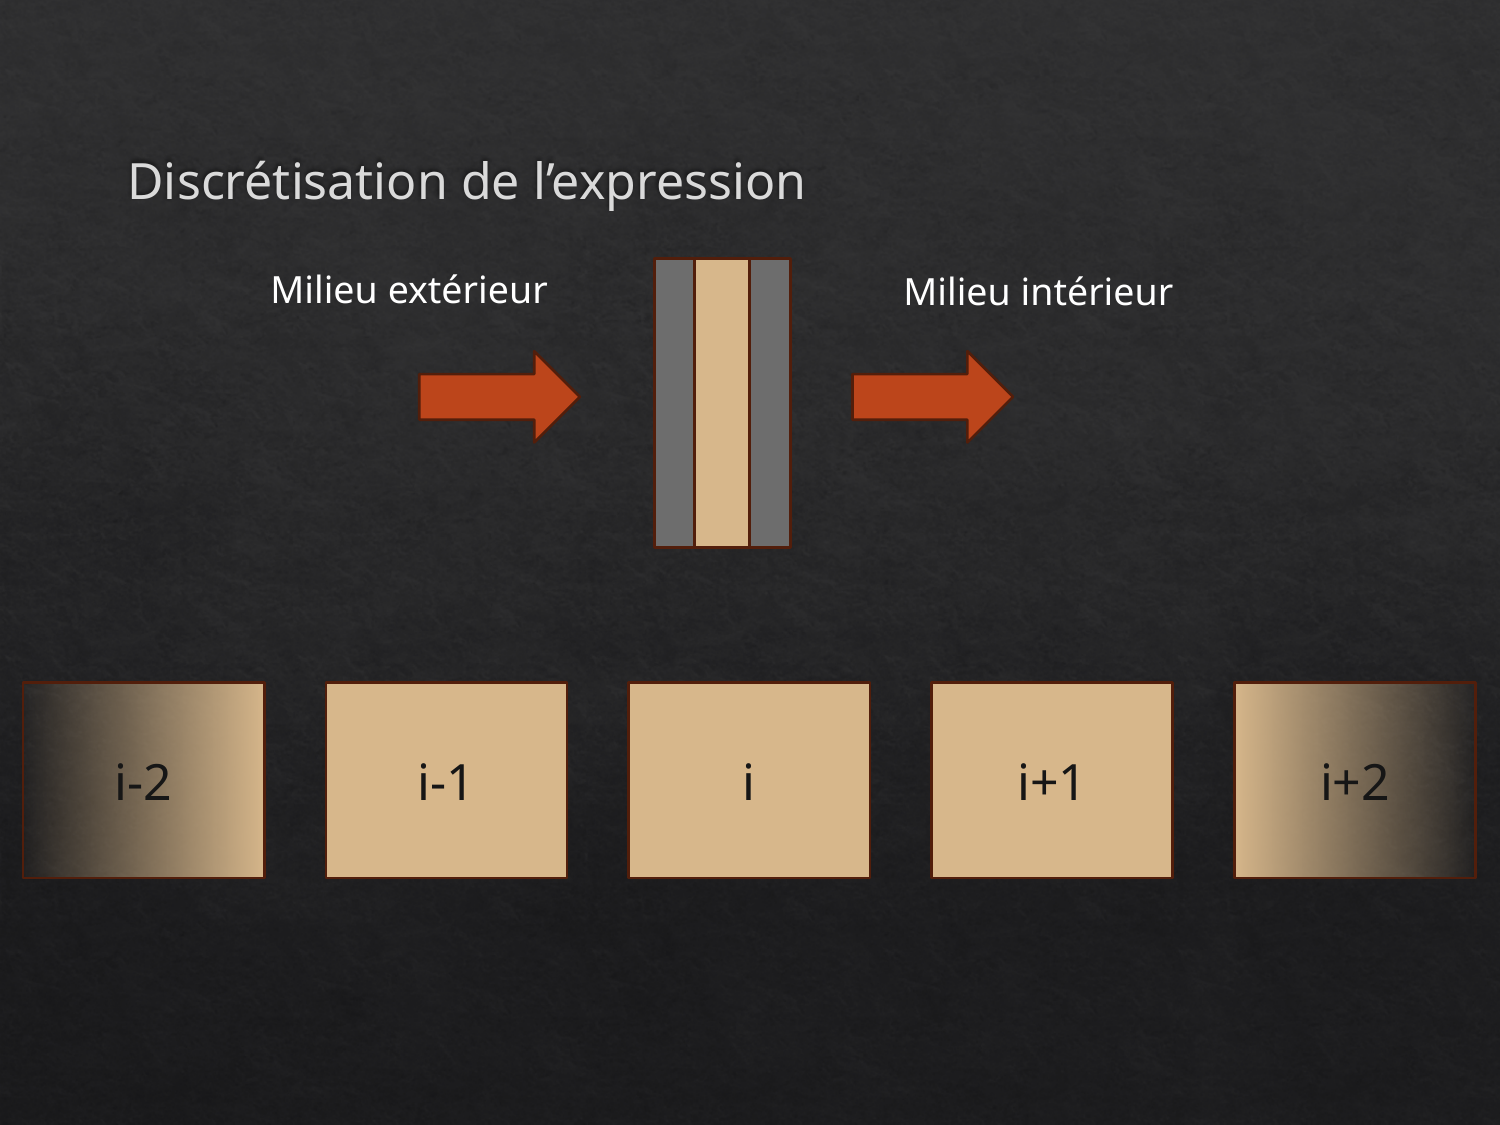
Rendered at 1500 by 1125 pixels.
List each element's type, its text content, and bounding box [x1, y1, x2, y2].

text_box [748, 257, 792, 549]
text_box [696, 257, 748, 549]
text_box i [627, 681, 871, 879]
text_box [851, 349, 1014, 444]
text_box [417, 349, 581, 444]
text_box i+1 [930, 681, 1174, 879]
text_box i-1 [325, 681, 568, 879]
text_box [653, 257, 696, 549]
text_box Milieu intérieur [888, 260, 1201, 321]
text_box i+2 [1233, 681, 1477, 879]
text_box i-2 [22, 681, 266, 879]
text_box Milieu extérieur [255, 258, 568, 318]
title Discrétisation de l’expression [112, 99, 1387, 260]
